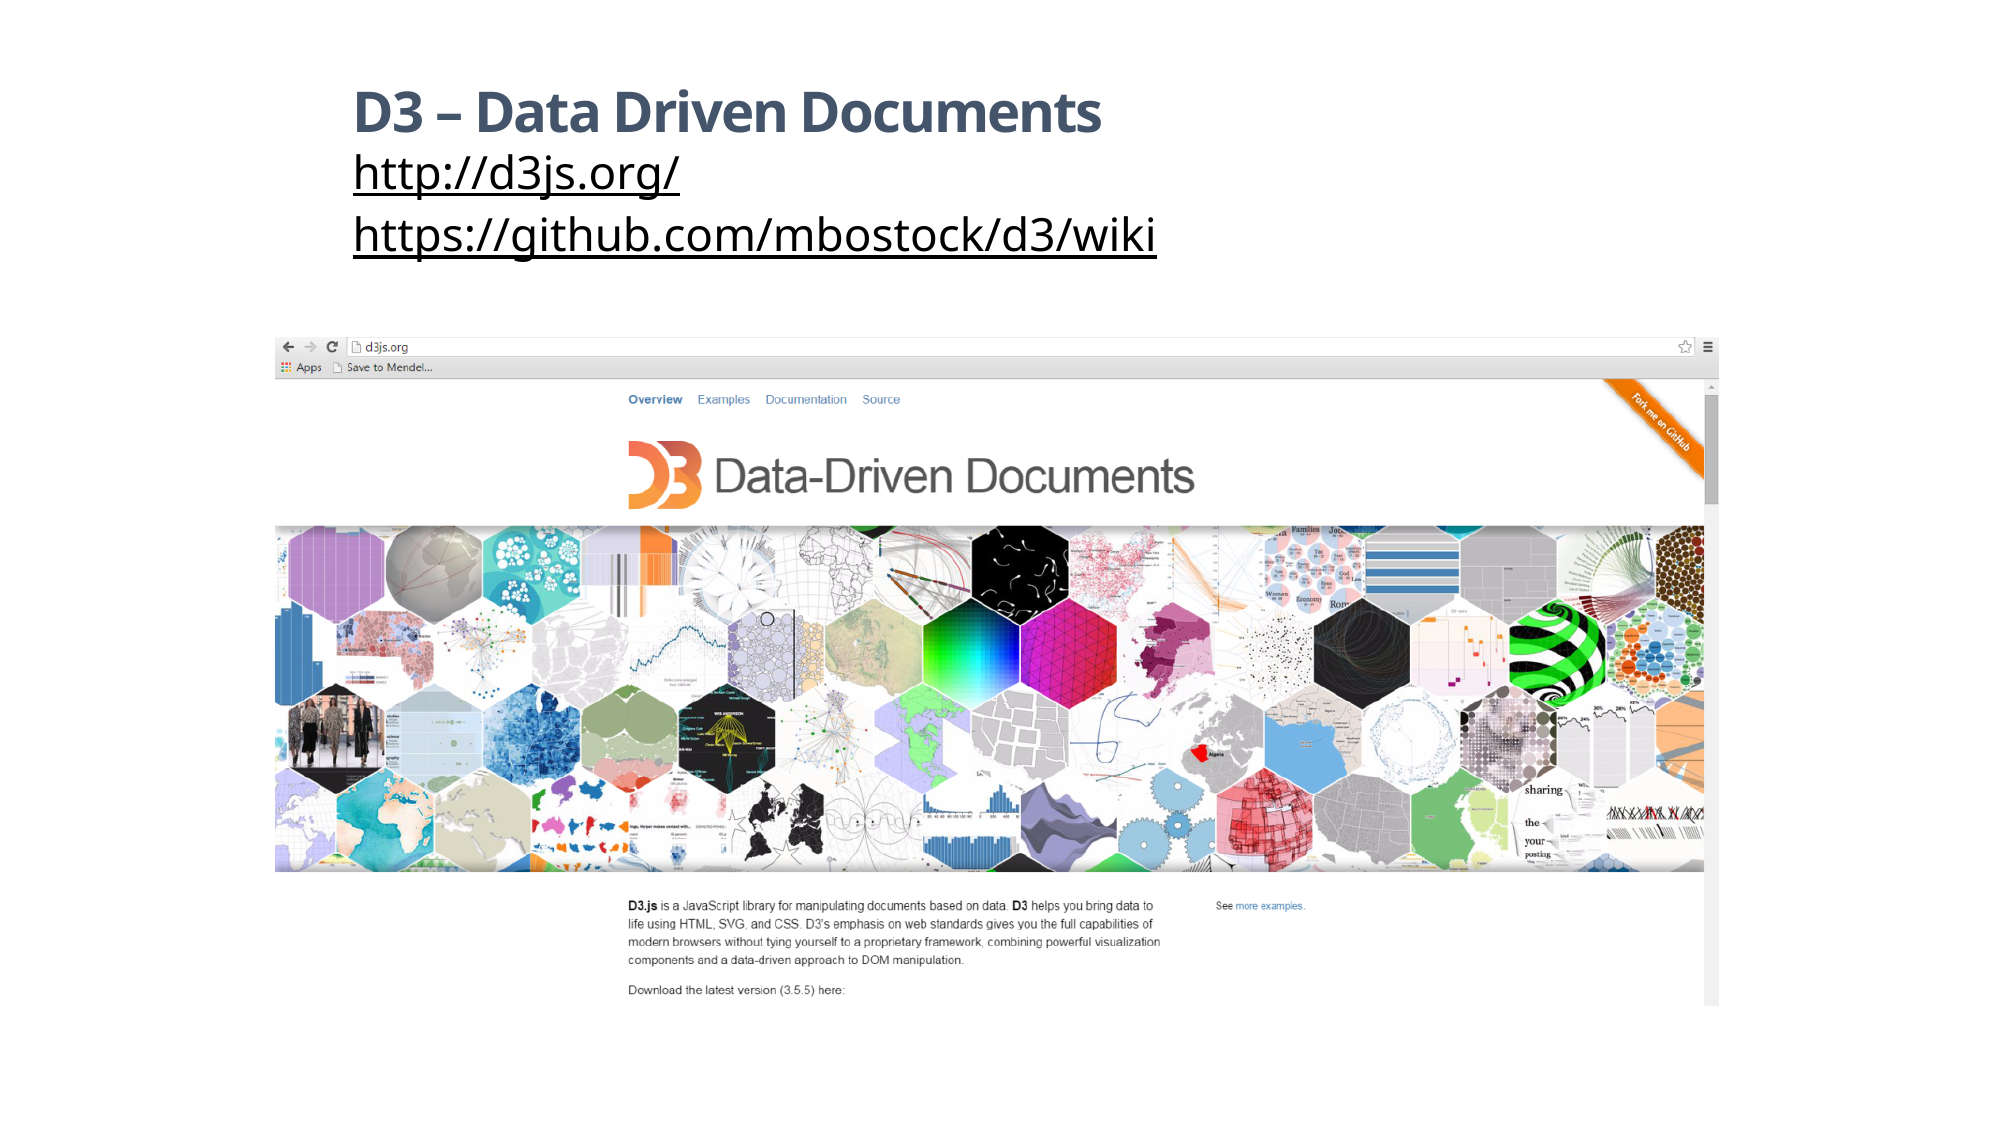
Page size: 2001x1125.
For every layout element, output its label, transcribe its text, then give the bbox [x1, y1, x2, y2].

picture [274, 337, 1719, 1006]
text_box D3 – Data Driven Documents http://d3js.org/ https://github.com/mbostock/d3/wiki [262, 75, 1339, 269]
